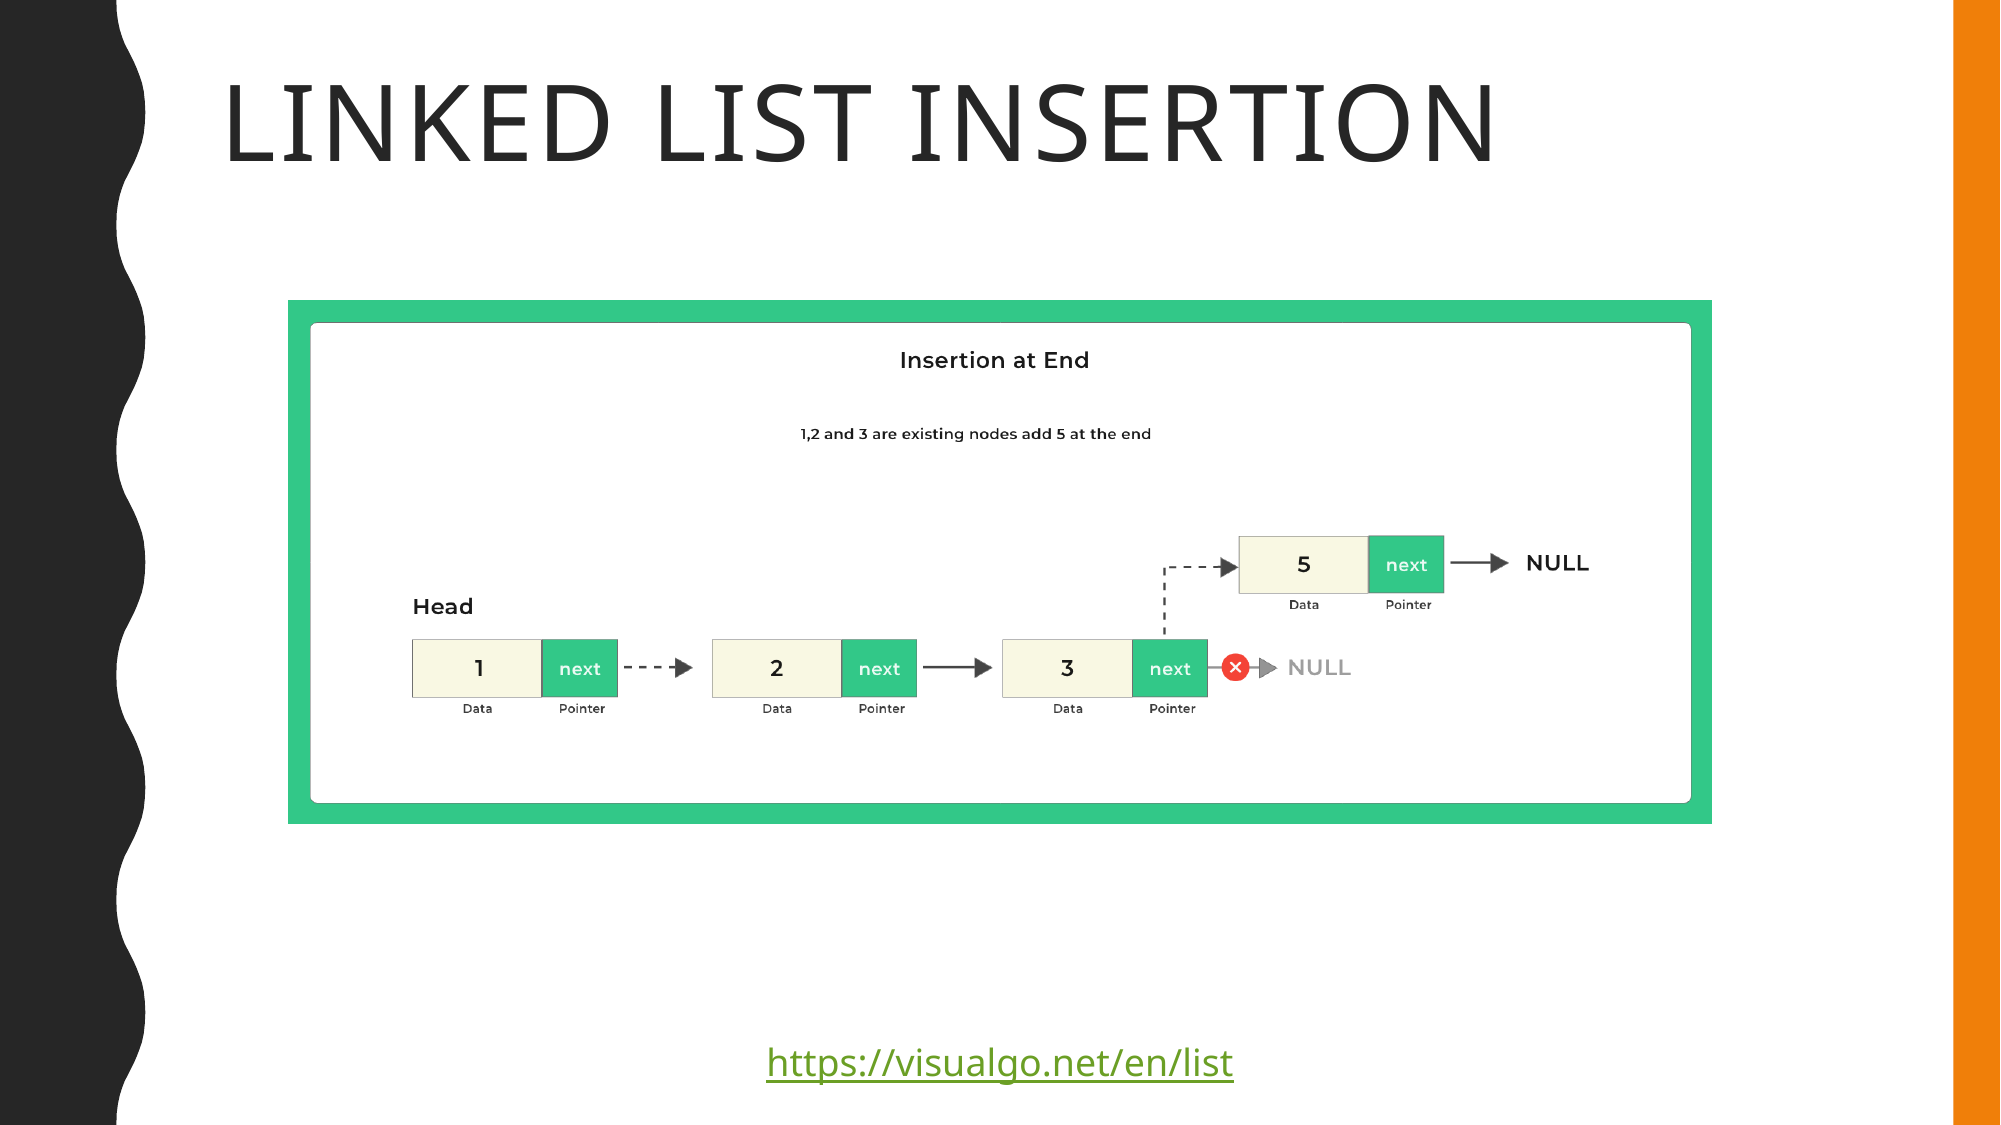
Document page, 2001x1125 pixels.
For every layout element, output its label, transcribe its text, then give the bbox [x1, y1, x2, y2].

title Linked list insertion [205, 62, 1875, 308]
text_box https://visualgo.net/en/list [500, 1031, 1500, 1098]
picture [288, 300, 1712, 824]
